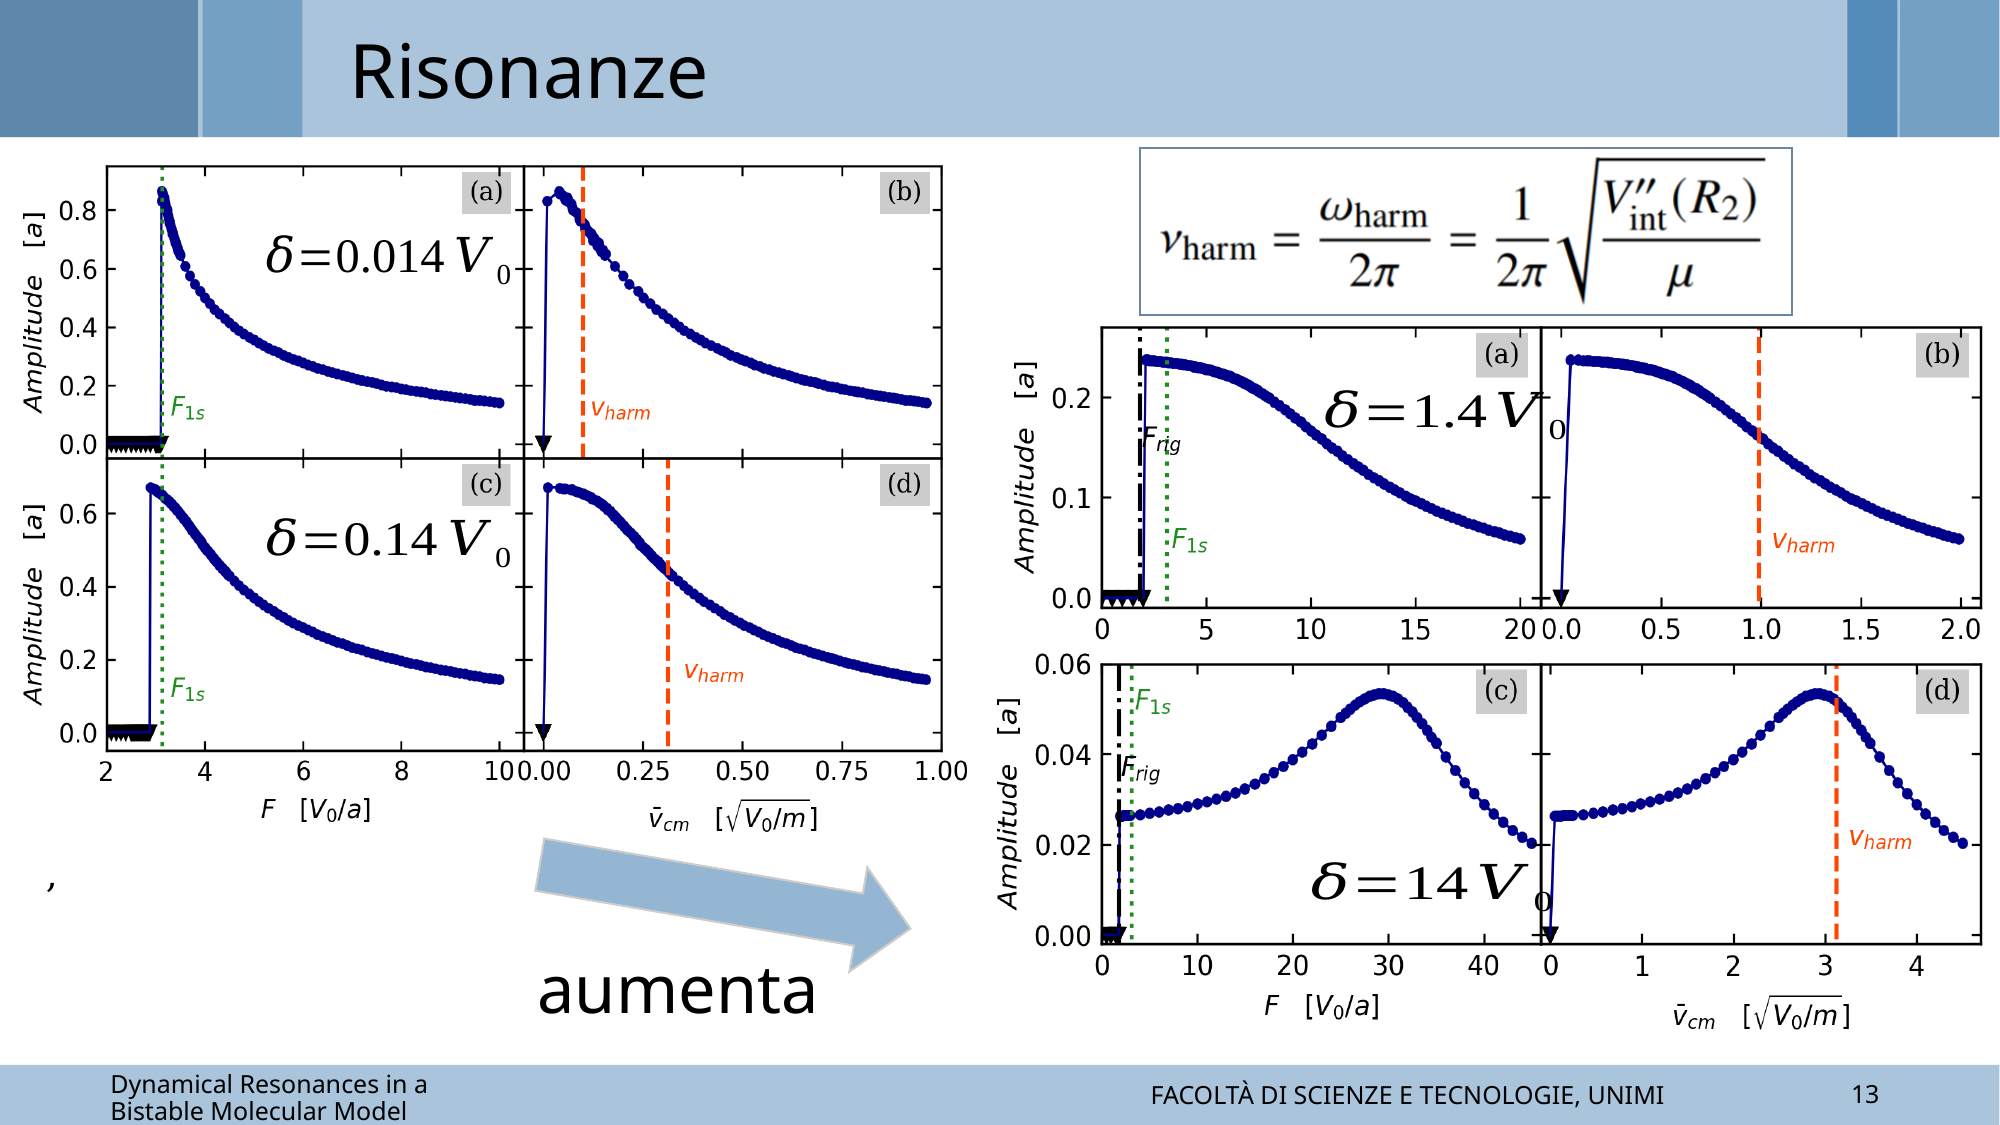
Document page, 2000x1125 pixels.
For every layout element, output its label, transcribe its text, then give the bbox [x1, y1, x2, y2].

picture [977, 156, 2000, 1051]
title Risonanze [334, 13, 928, 123]
slide_number 13 [1794, 1065, 1895, 1125]
footer Facoltà di Scienze e Tecnologie, UniMi [1082, 1064, 1734, 1125]
text_box [1139, 147, 1793, 307]
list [4, 147, 986, 853]
text_box [534, 853, 912, 974]
